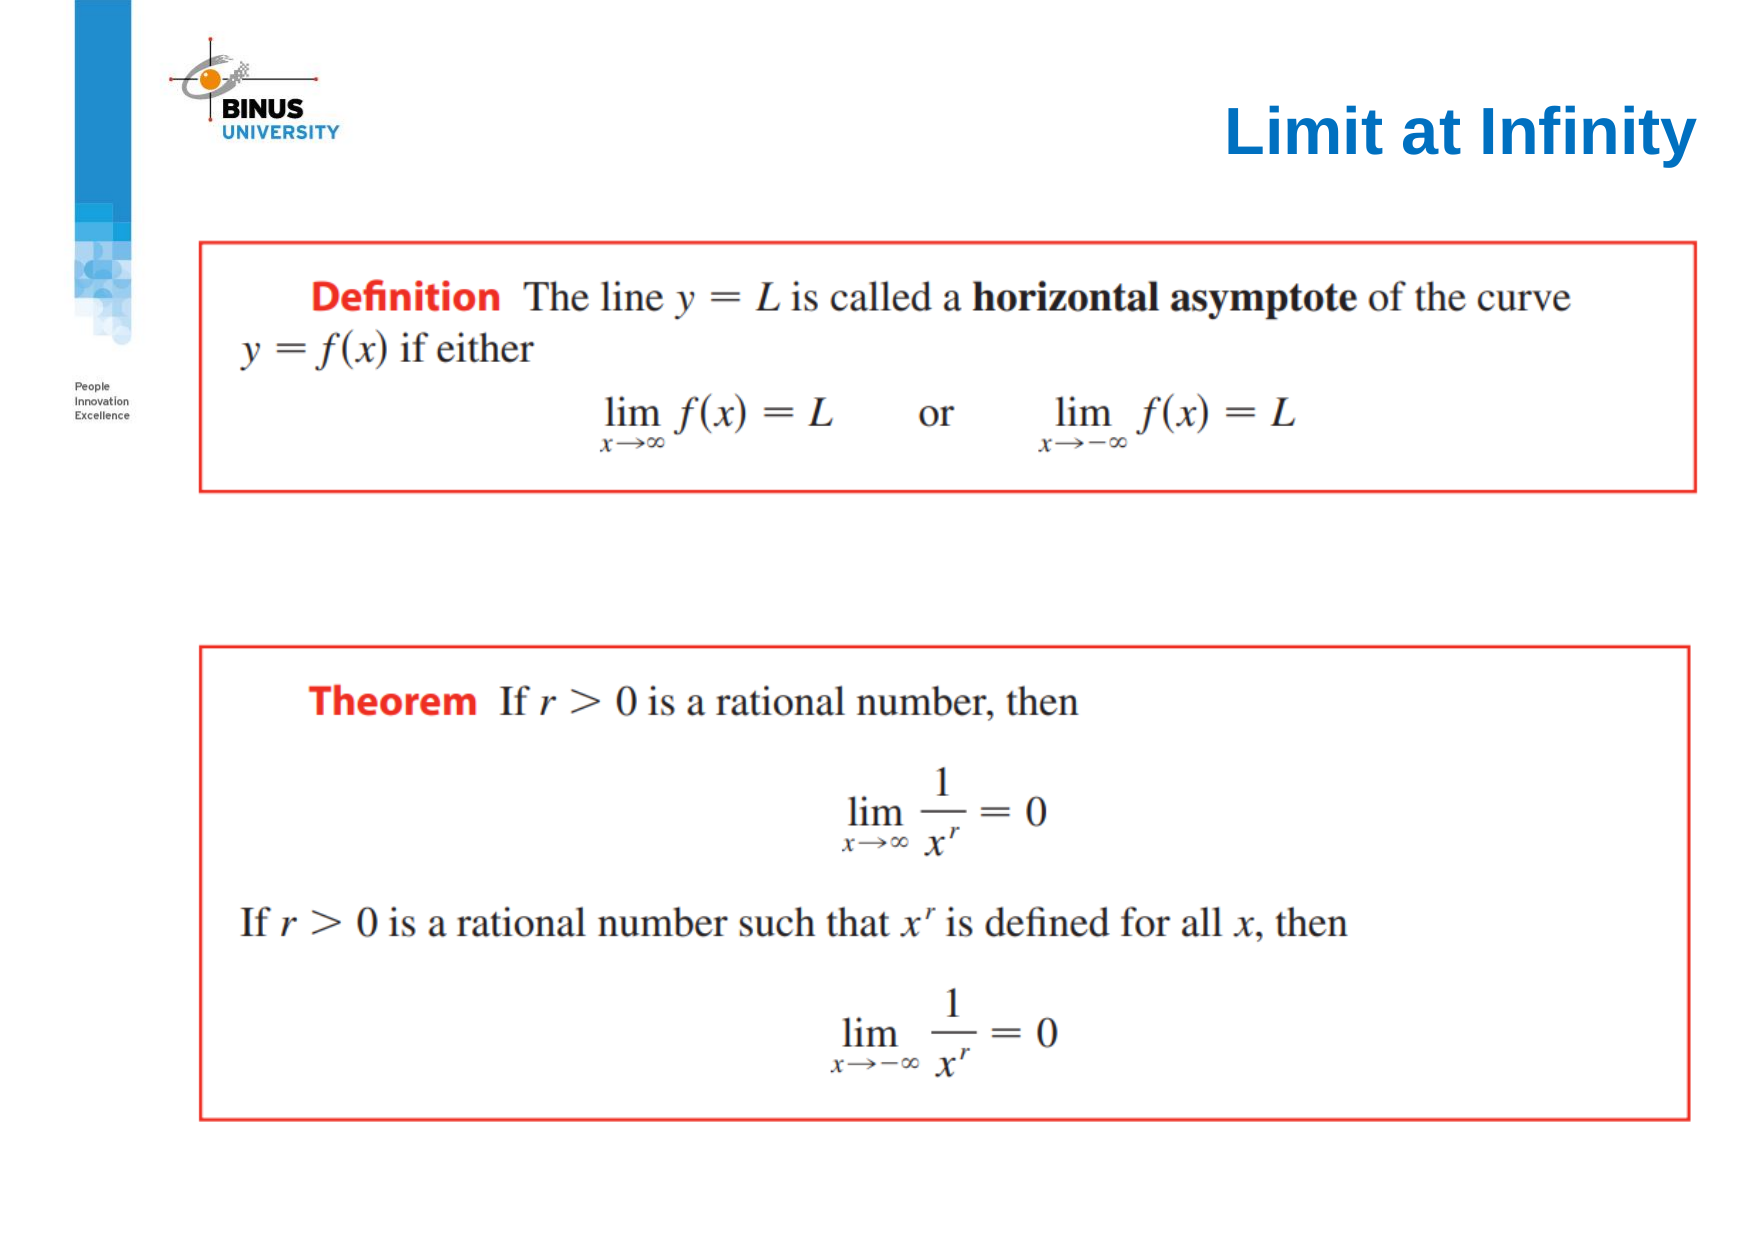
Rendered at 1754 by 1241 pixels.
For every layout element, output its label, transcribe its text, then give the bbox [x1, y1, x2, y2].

picture [0, 0, 1754, 1240]
title Limit at Infinity [365, 33, 1716, 219]
